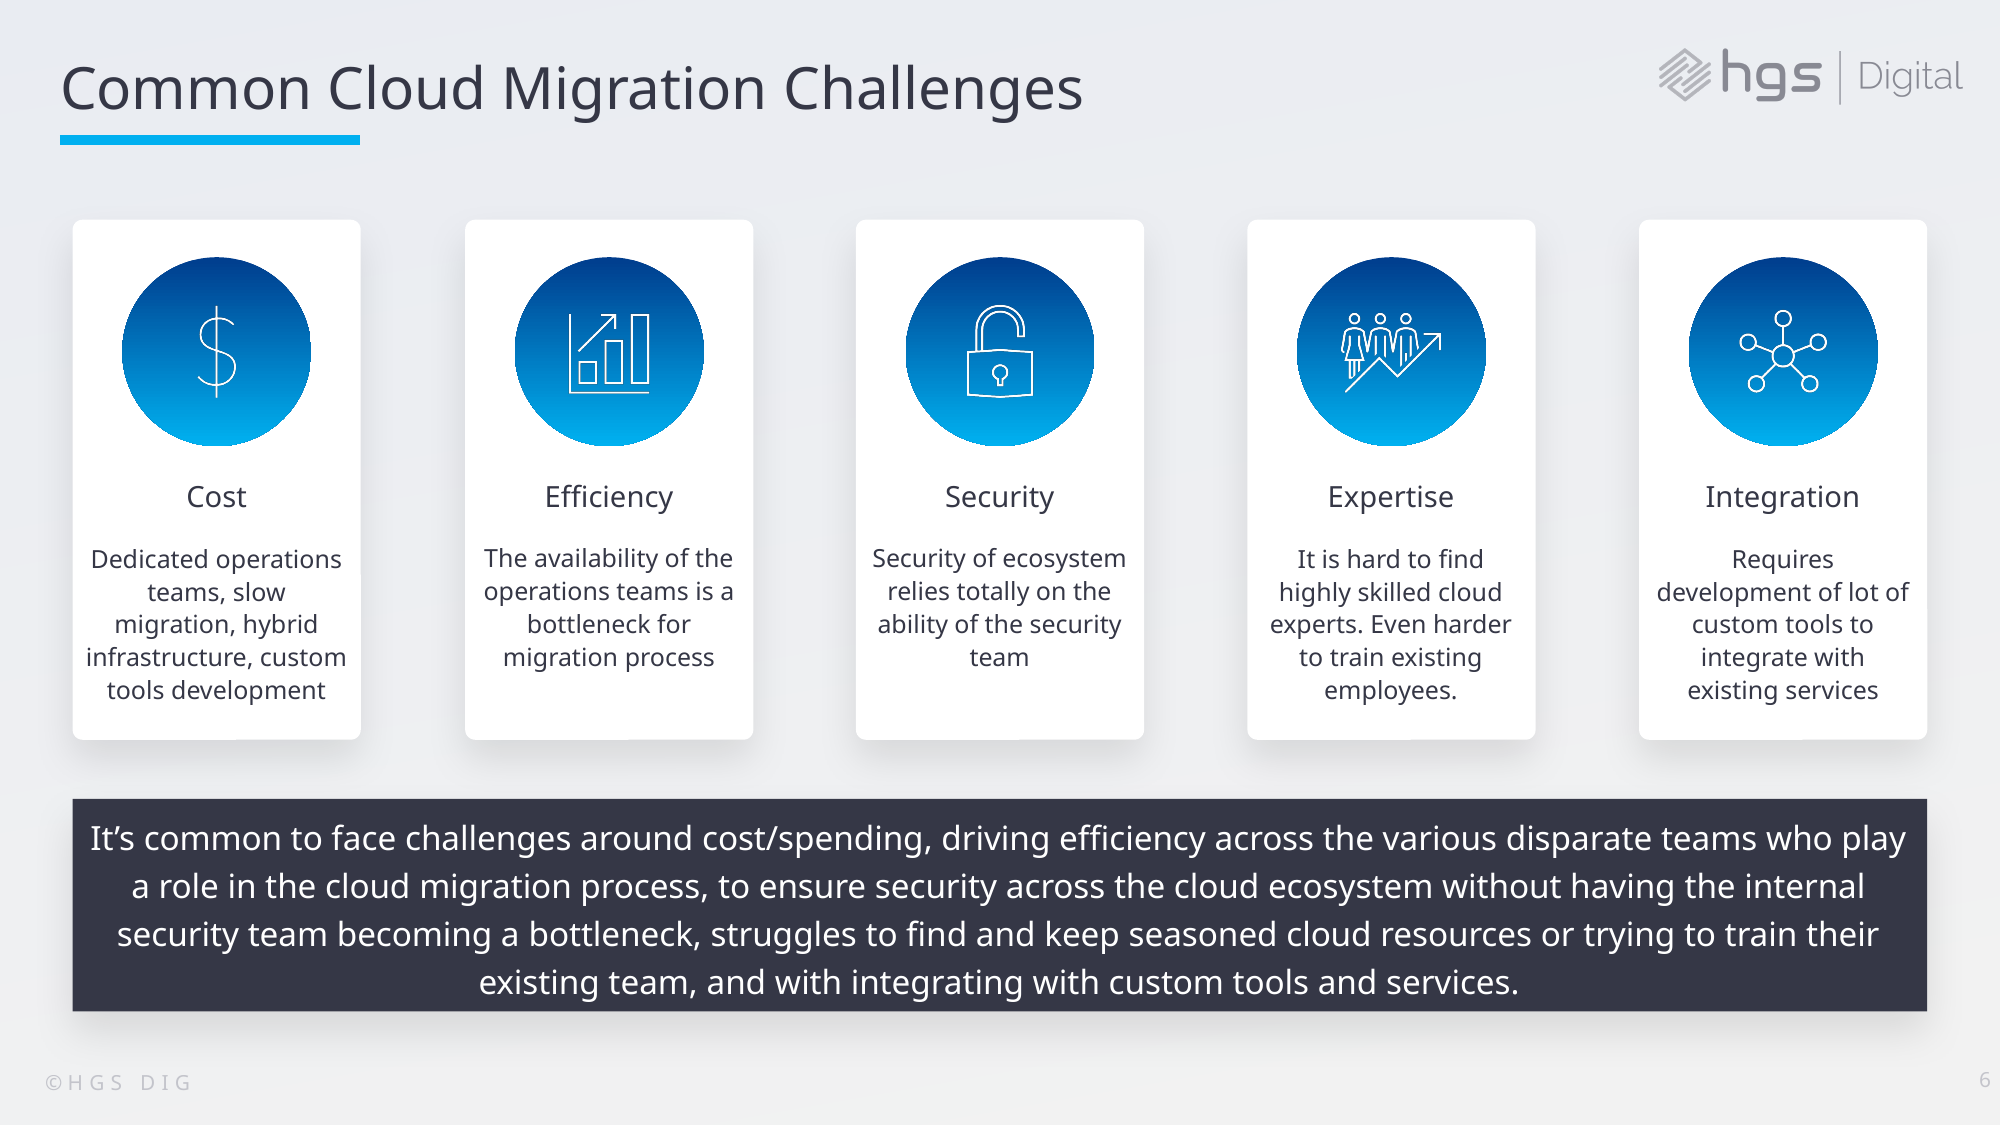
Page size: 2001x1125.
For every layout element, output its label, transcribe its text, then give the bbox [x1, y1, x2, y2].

text_box Security [855, 478, 1144, 514]
text_box [464, 218, 755, 741]
text_box [71, 218, 362, 741]
text_box Security of ecosystem relies totally on the ability of the security team [868, 540, 1131, 672]
text_box Integration [1638, 478, 1928, 514]
text_box Cost [72, 478, 361, 514]
picture [1726, 294, 1840, 369]
text_box [854, 218, 1146, 741]
picture [943, 295, 1057, 395]
picture [165, 300, 268, 397]
text_box [1246, 218, 1537, 741]
text_box [1687, 256, 1879, 448]
picture [996, 378, 1004, 386]
title Common Cloud Migration Challenges [60, 37, 1588, 116]
picture [552, 296, 666, 393]
text_box Expertise [1247, 478, 1536, 514]
text_box [121, 256, 313, 448]
text_box Requires development of lot of custom tools to integrate with existing services [1652, 540, 1914, 705]
text_box Dedicated operations teams, slow migration, hybrid infrastructure, custom tools development [85, 540, 348, 705]
text_box [513, 256, 705, 448]
text_box [904, 256, 1096, 448]
text_box The availability of the operations teams is a bottleneck for migration process [478, 540, 741, 672]
picture [1335, 295, 1448, 378]
text_box [1296, 256, 1488, 448]
text_box [1638, 218, 1929, 741]
text_box Efficiency [465, 478, 754, 514]
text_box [72, 798, 1928, 1012]
text_box It is hard to find highly skilled cloud experts. Even harder to train existing employees. [1260, 540, 1523, 705]
